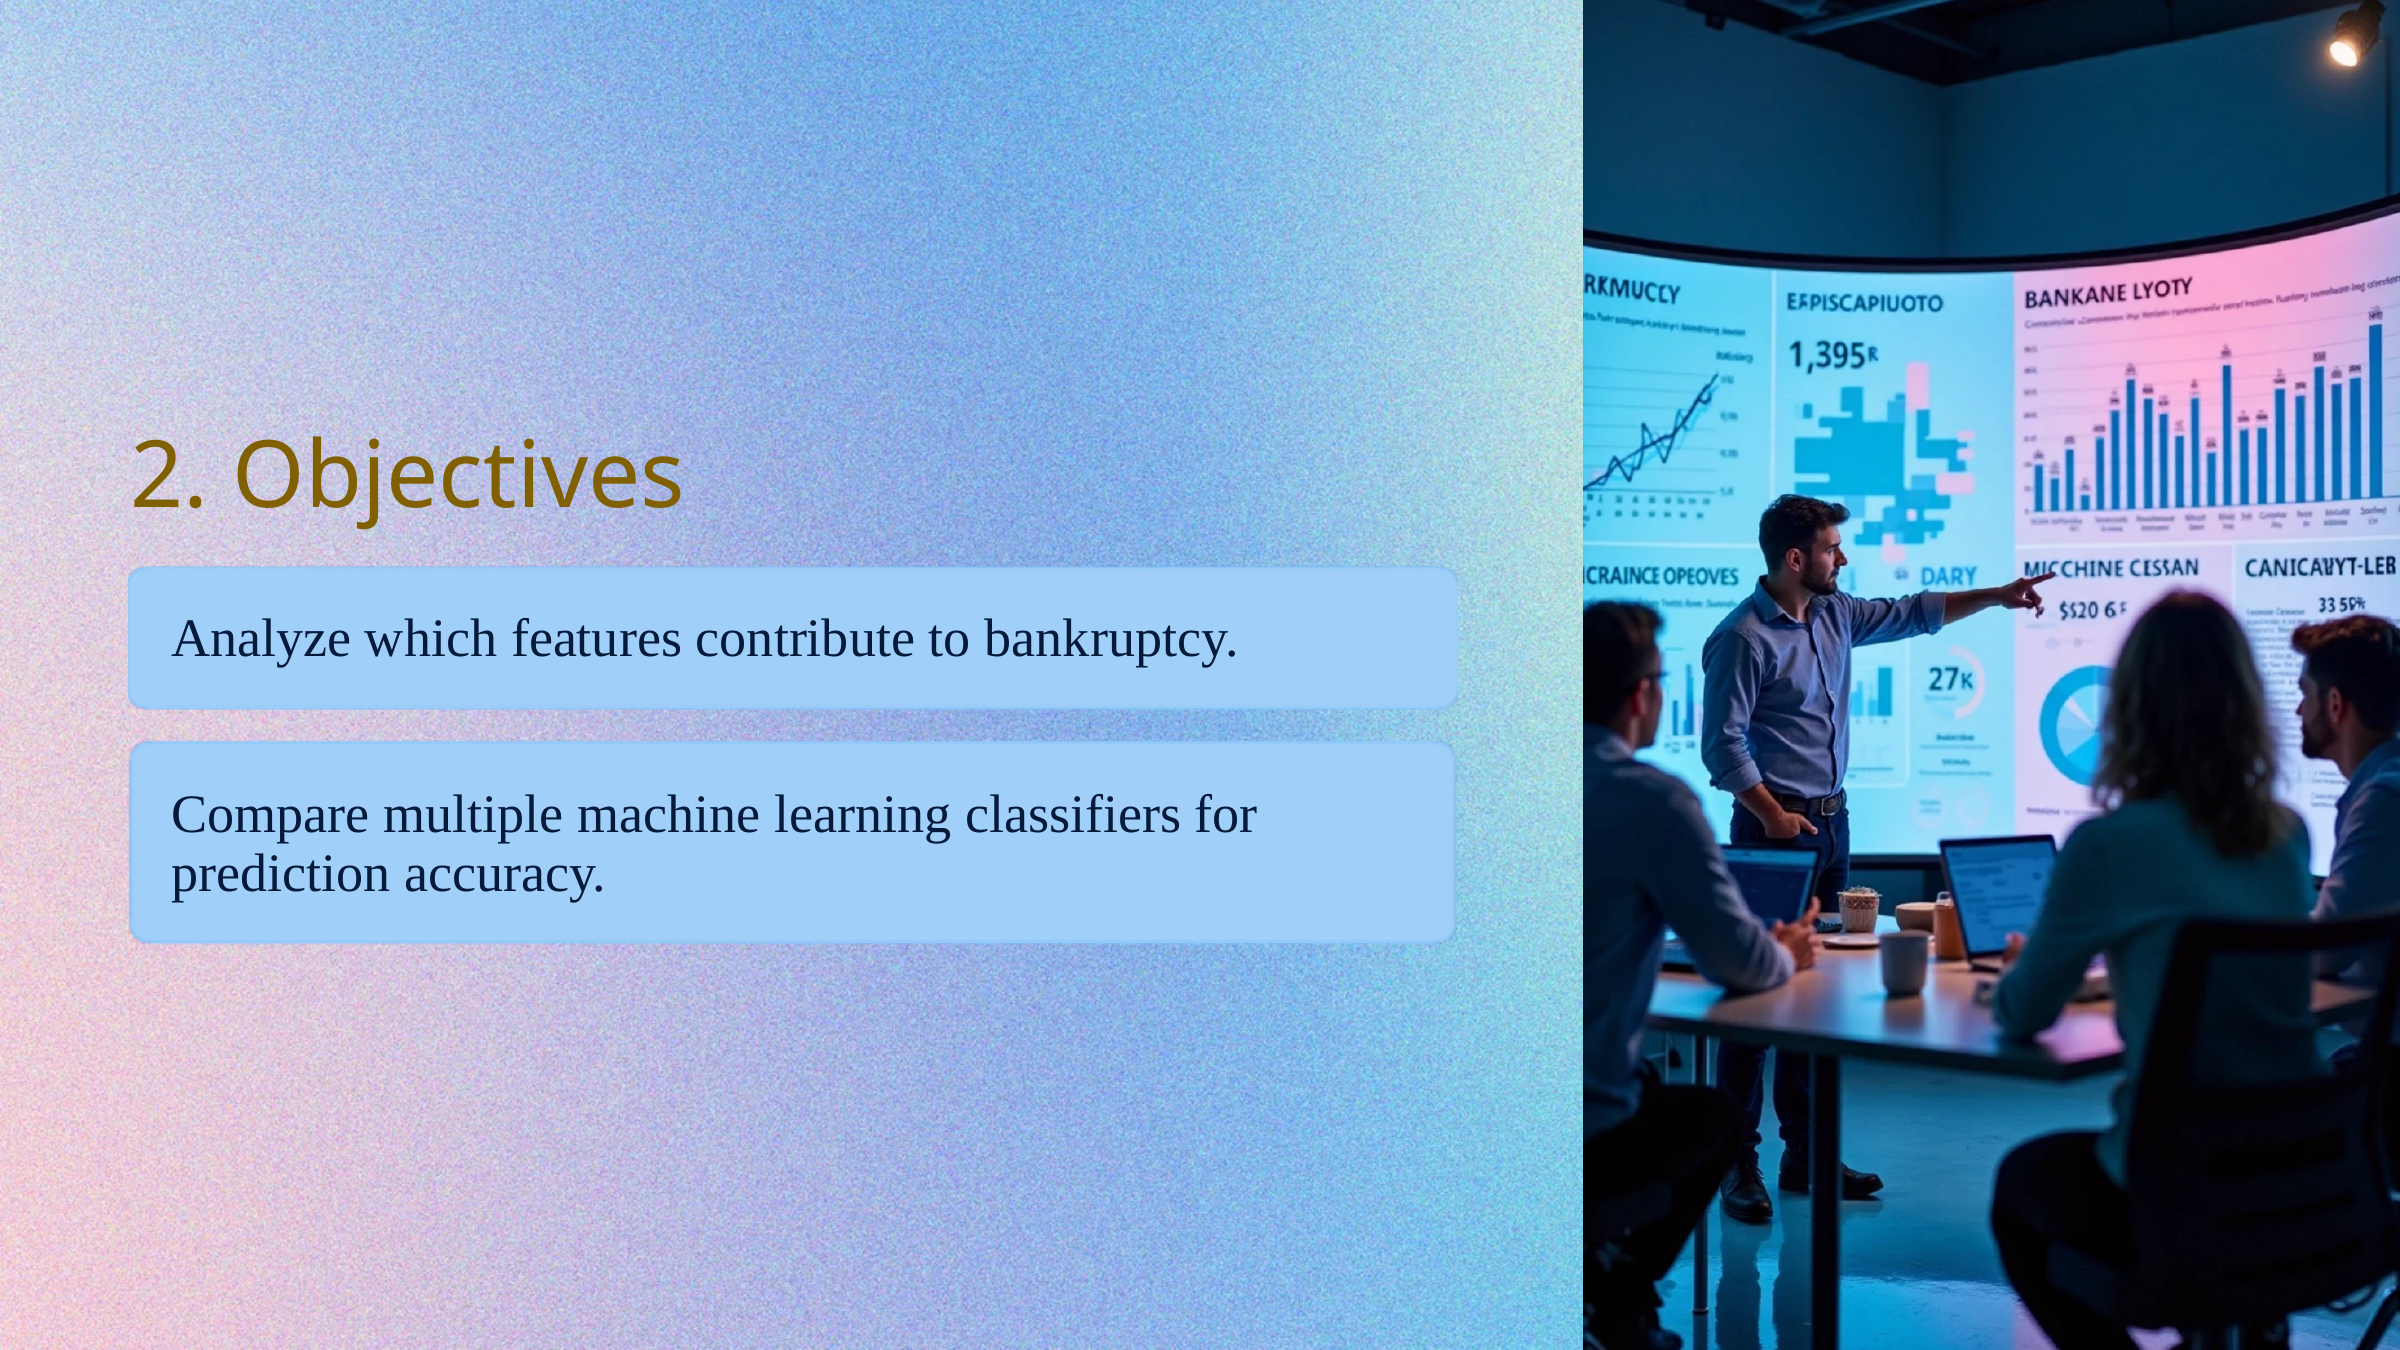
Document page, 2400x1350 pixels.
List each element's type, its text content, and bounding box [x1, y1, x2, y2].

text_box 2. Objectives [130, 409, 1455, 527]
picture [0, 0, 2400, 1350]
